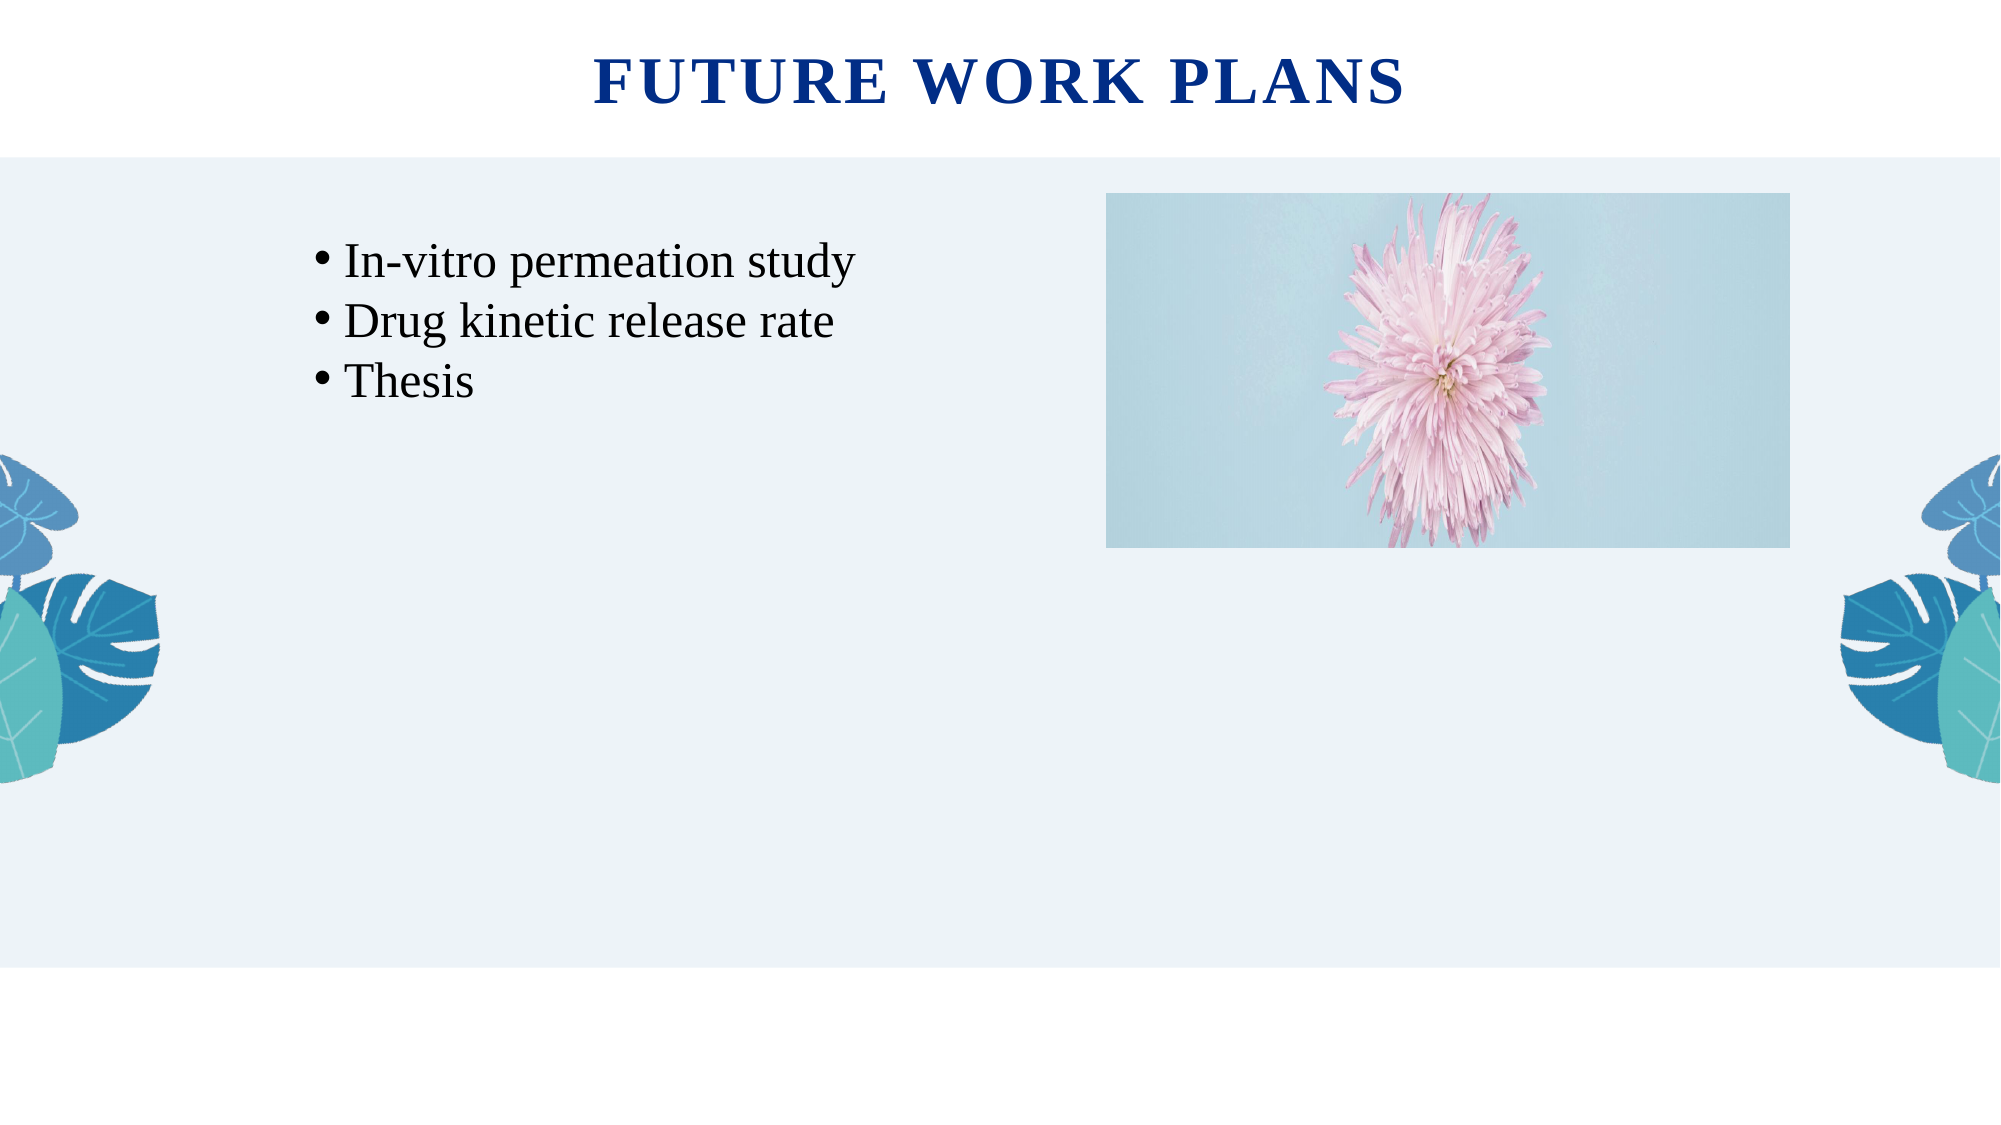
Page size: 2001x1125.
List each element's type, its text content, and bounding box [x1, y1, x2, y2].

picture [1762, 420, 2001, 832]
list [1106, 193, 1790, 548]
title FUTURE WORK PLANS [249, 19, 1750, 125]
text_box In-vitro permeation study Drug kinetic release rate Thesis [299, 220, 1627, 784]
picture [0, 420, 249, 832]
